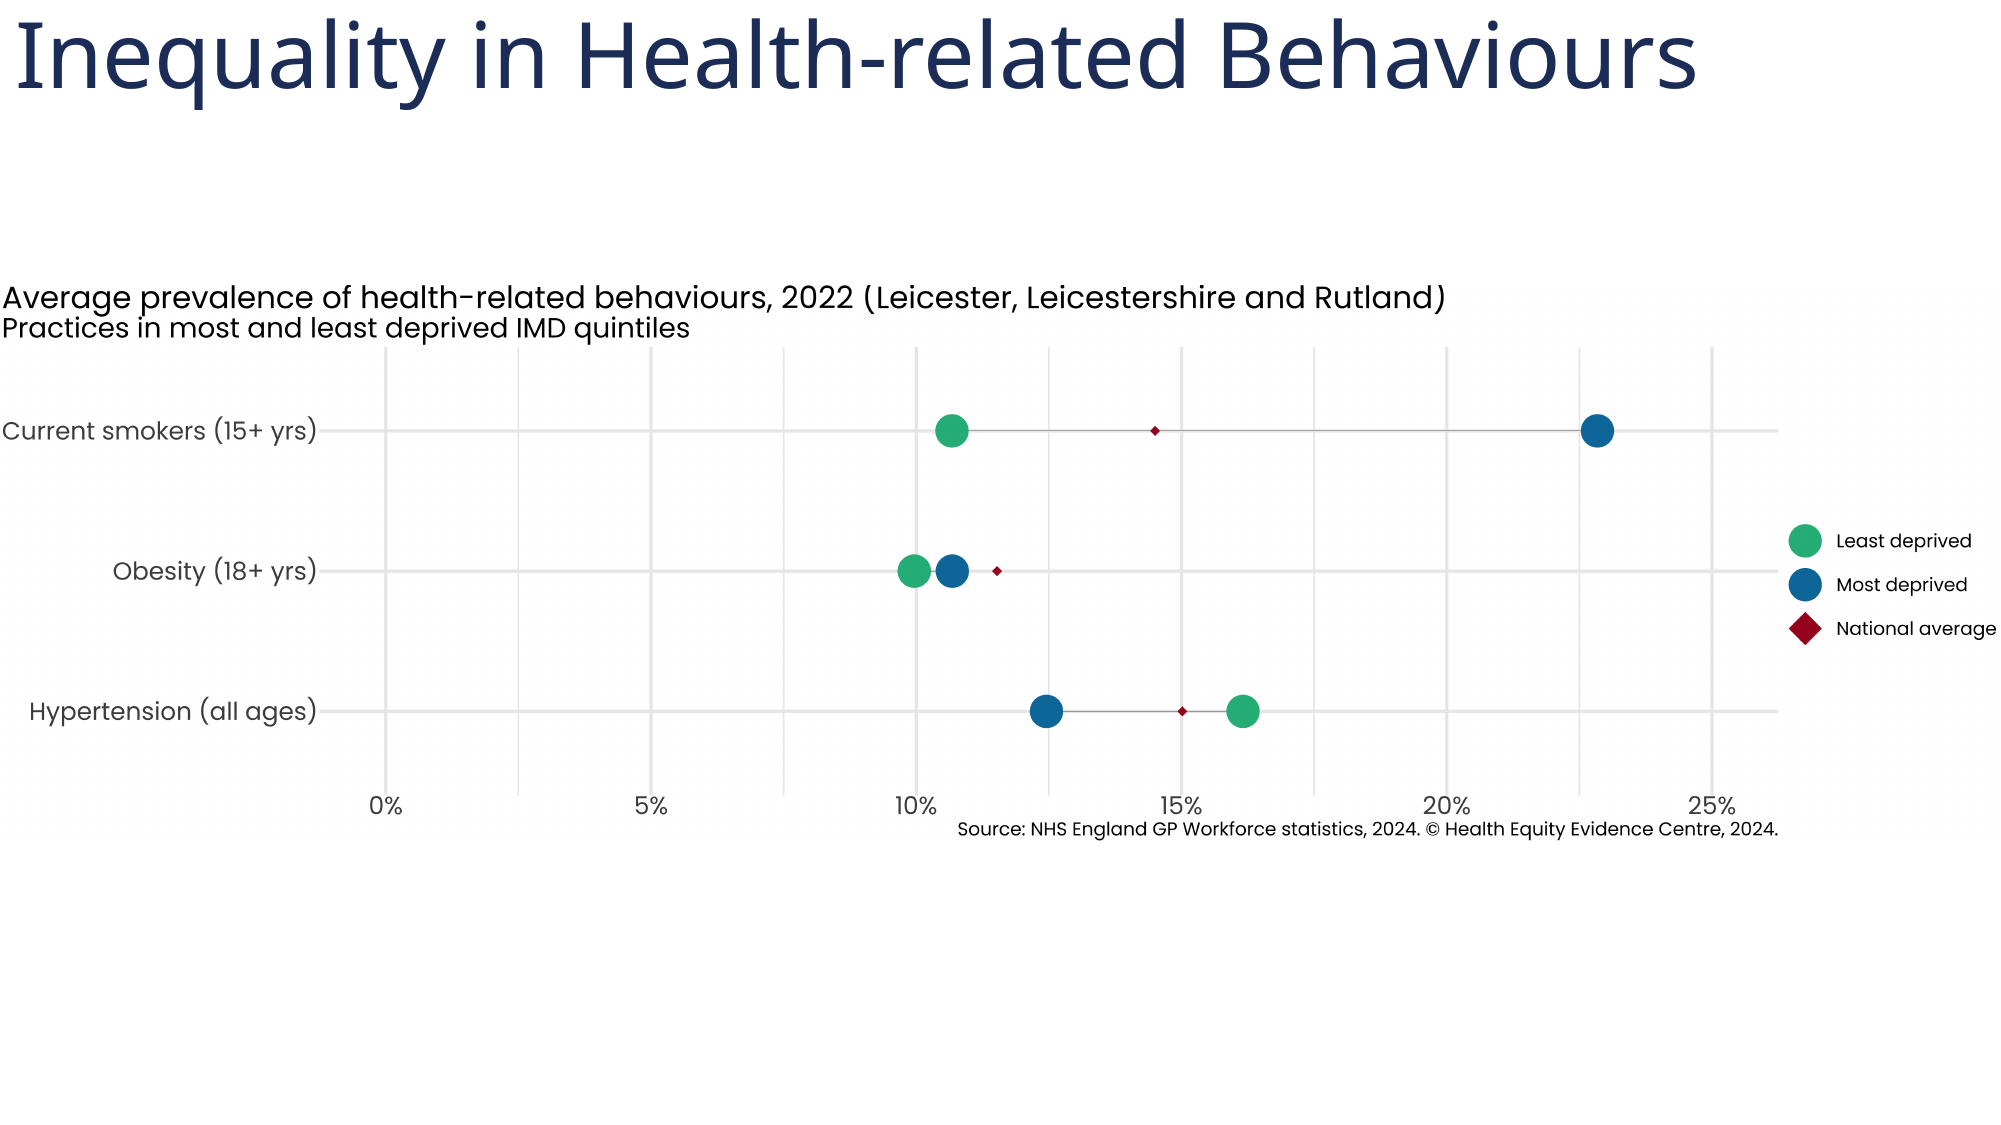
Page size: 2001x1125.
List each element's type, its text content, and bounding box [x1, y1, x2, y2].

title Inequality in Health-related Behaviours [0, 0, 2000, 119]
picture [0, 284, 2000, 843]
